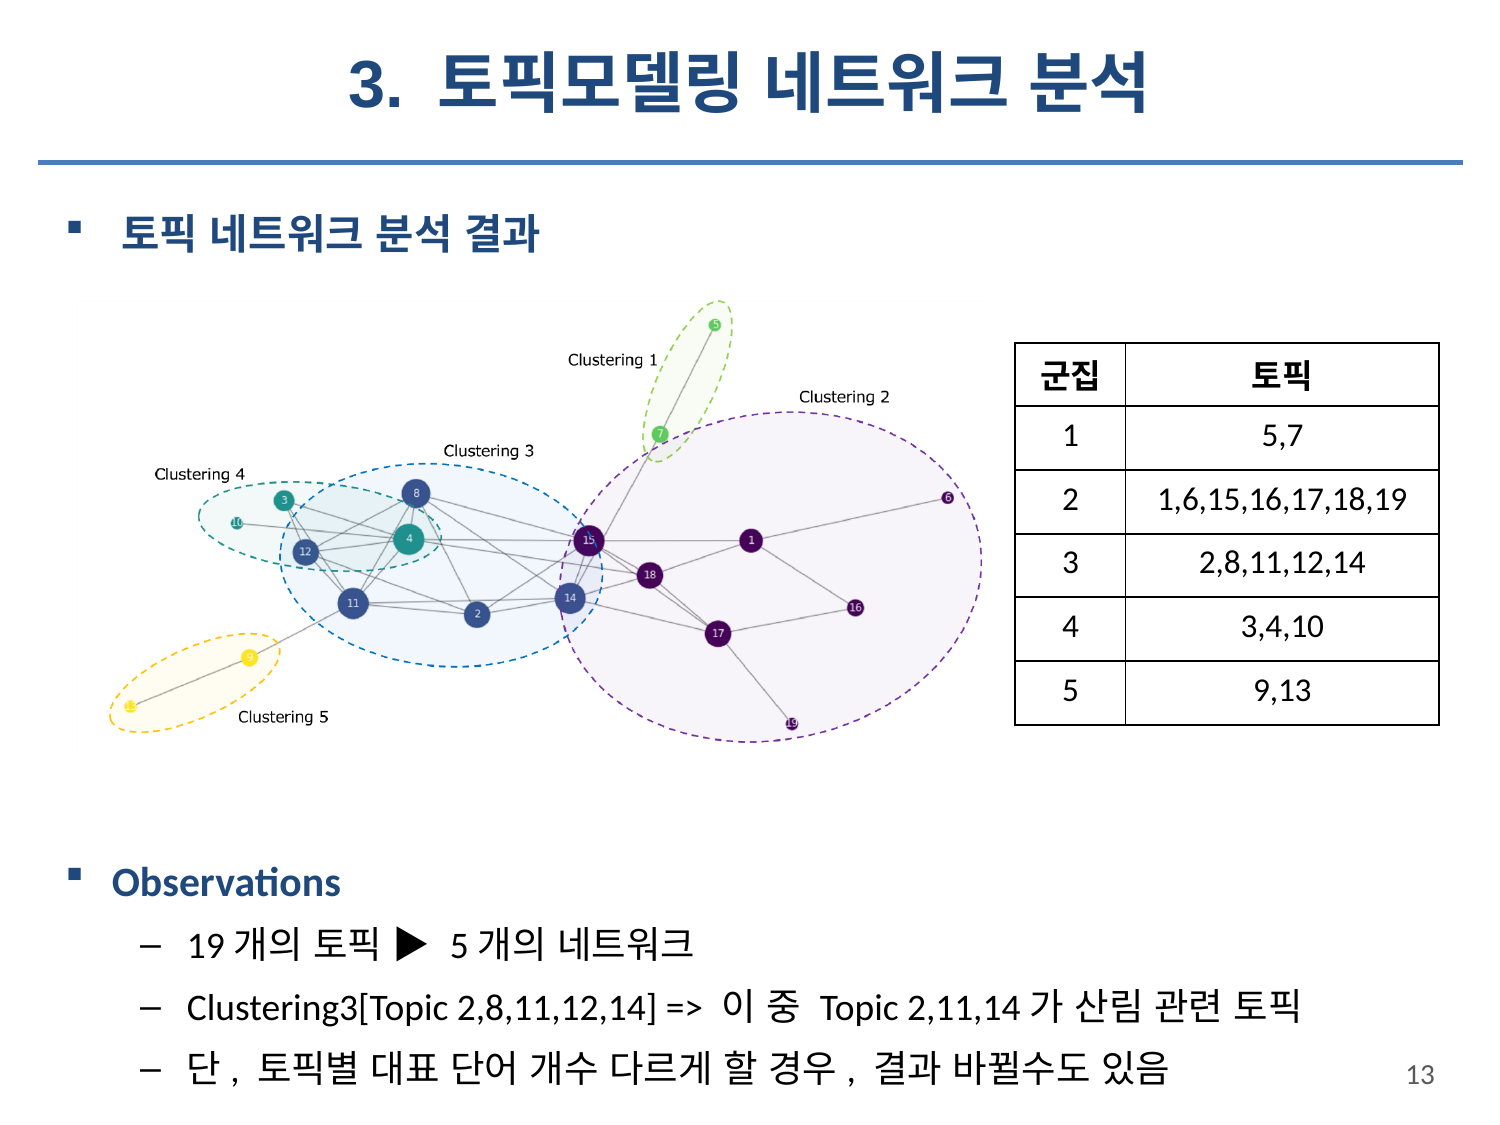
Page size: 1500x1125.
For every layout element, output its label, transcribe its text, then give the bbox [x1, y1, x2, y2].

table_cell 3 [1016, 535, 1125, 596]
table_cell 5 [1016, 662, 1125, 724]
table_header 군집 [1016, 344, 1125, 405]
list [77, 299, 988, 752]
table_cell 4 [1016, 598, 1125, 660]
table_cell 9,13 [1126, 662, 1438, 724]
table_header 토픽 [1126, 344, 1438, 405]
table_cell 2,8,11,12,14 [1126, 535, 1438, 596]
table_cell 5,7 [1126, 407, 1438, 469]
table_cell 2 [1016, 471, 1125, 533]
title 3. 토픽모델링 네트워크 분석 [50, 24, 1450, 138]
table_cell 1,6,15,16,17,18,19 [1126, 471, 1438, 533]
text_box 토픽 네트워크 분석 결과 Observations 19개의 토픽 ▶ 5개의 네트워크 Clustering3[Topic 2,8,11,12,14] => 이 중 Topic 2,11,14가 산림 관련 토픽 단, 토픽별 대표 단어 개수 다르게 할 경우, 결과 바뀔수도 있음 [50, 199, 1450, 1100]
table_cell 1 [1016, 407, 1125, 469]
slide_number 13 [1275, 1042, 1450, 1103]
table_cell 3,4,10 [1126, 598, 1438, 660]
